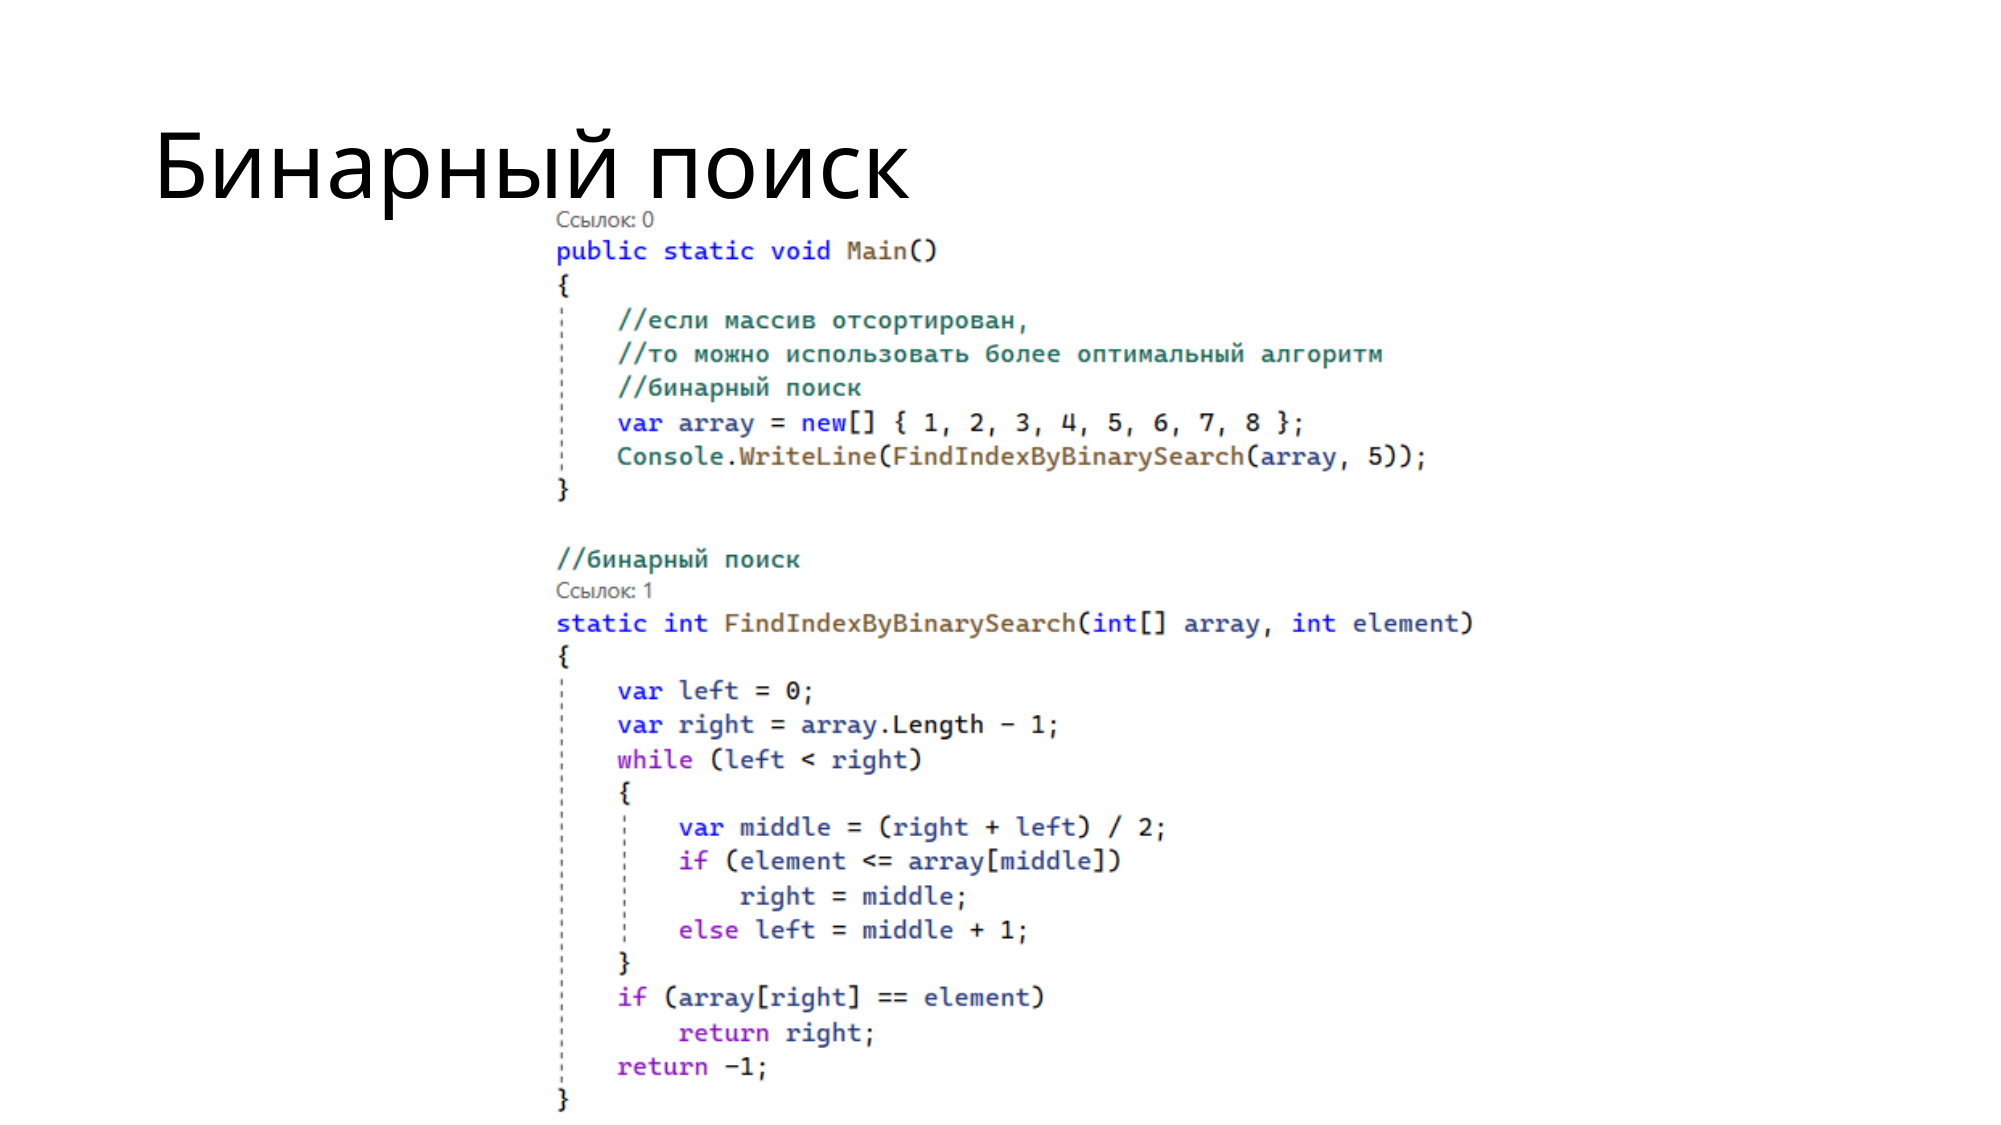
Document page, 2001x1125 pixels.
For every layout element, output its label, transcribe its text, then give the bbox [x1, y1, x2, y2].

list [547, 205, 1493, 1125]
title Бинарный поиск [137, 59, 1863, 278]
